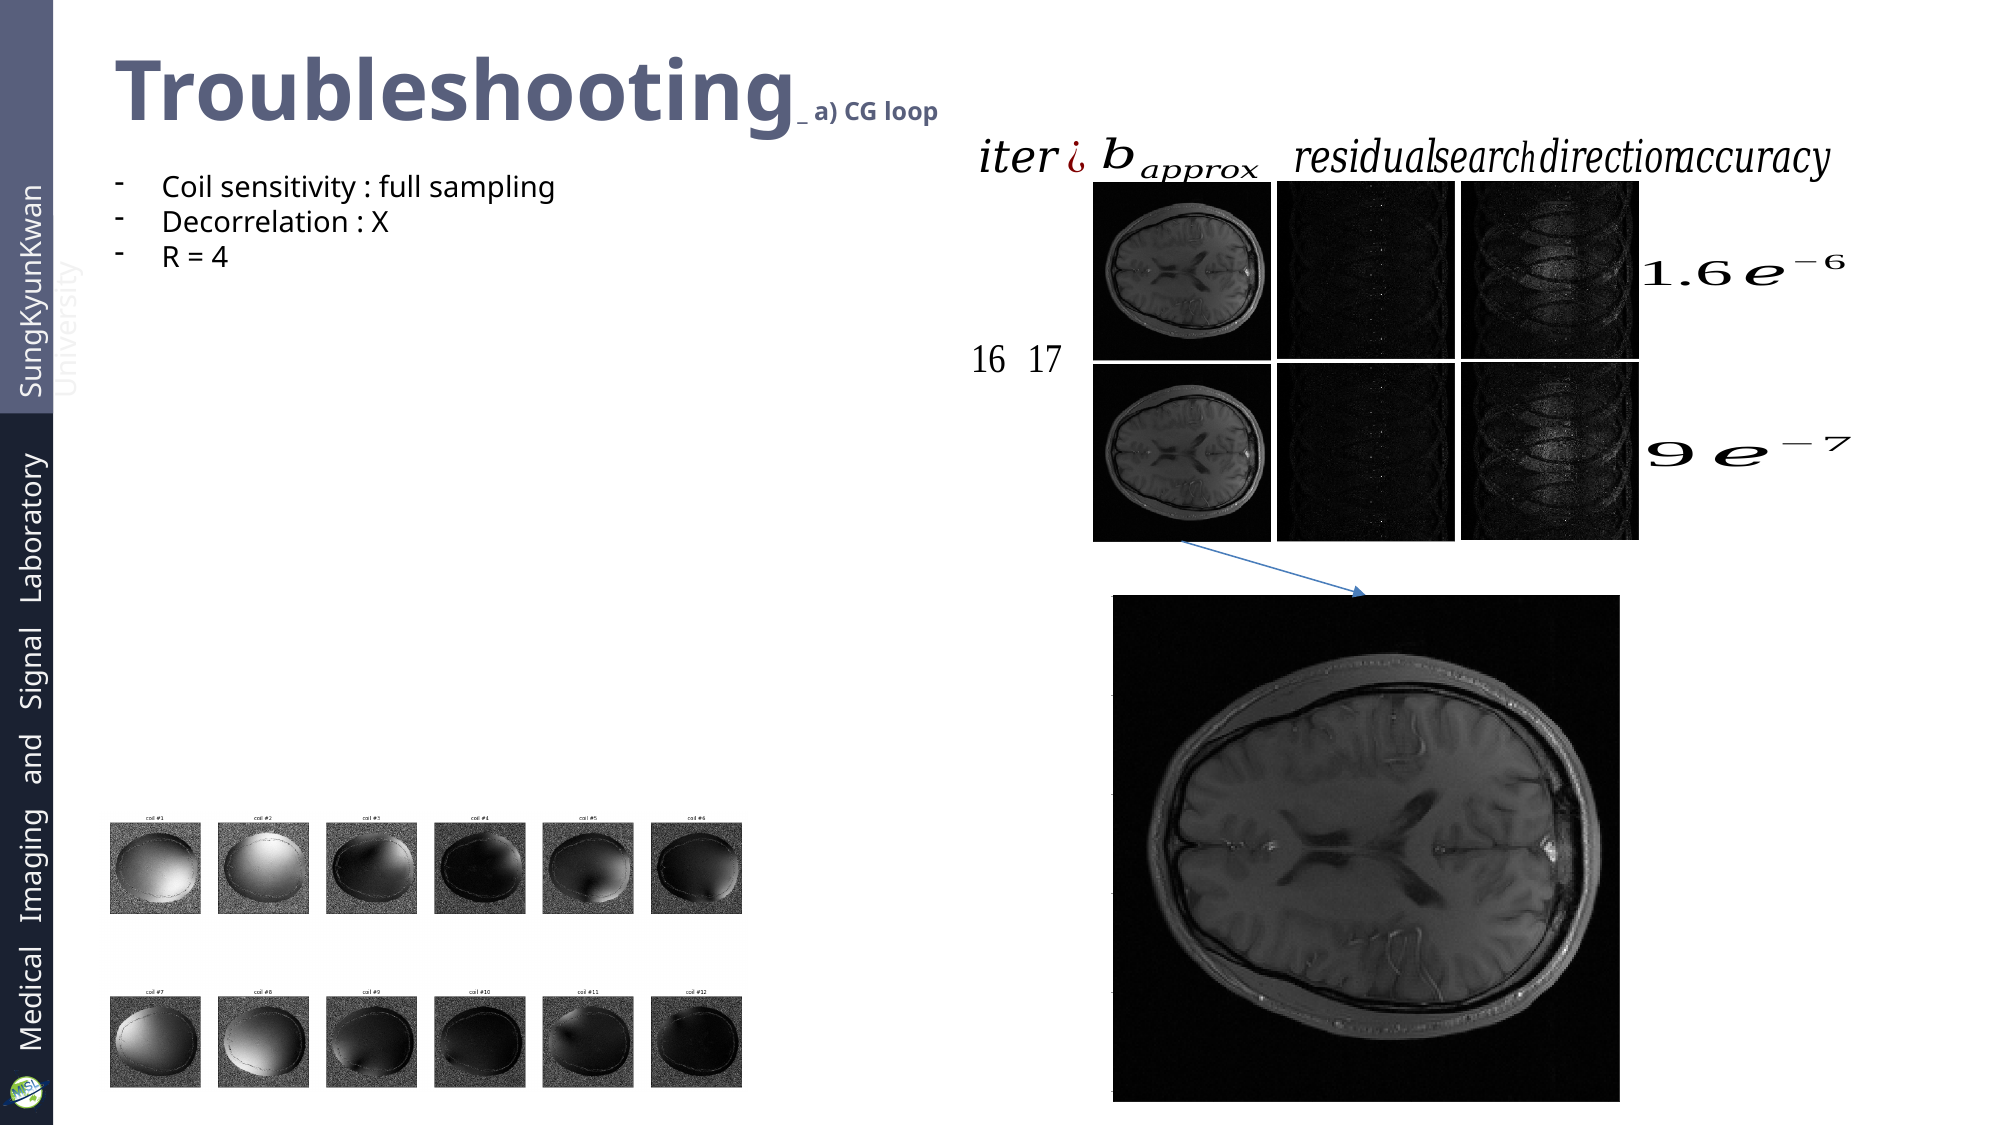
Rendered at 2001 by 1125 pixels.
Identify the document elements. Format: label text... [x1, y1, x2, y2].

picture [1092, 182, 1271, 361]
picture [1092, 363, 1271, 542]
picture [99, 811, 748, 1092]
title Troubleshooting_ a) CG loop [99, 42, 1935, 133]
picture [1461, 181, 1639, 360]
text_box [1181, 540, 1366, 596]
picture [2, 1067, 51, 1116]
picture [1276, 181, 1455, 360]
text_box Coil sensitivity : full sampling Decorrelation : X R = 4 [99, 160, 707, 316]
picture [1460, 362, 1639, 540]
picture [1276, 363, 1455, 542]
picture [1110, 594, 1621, 1102]
